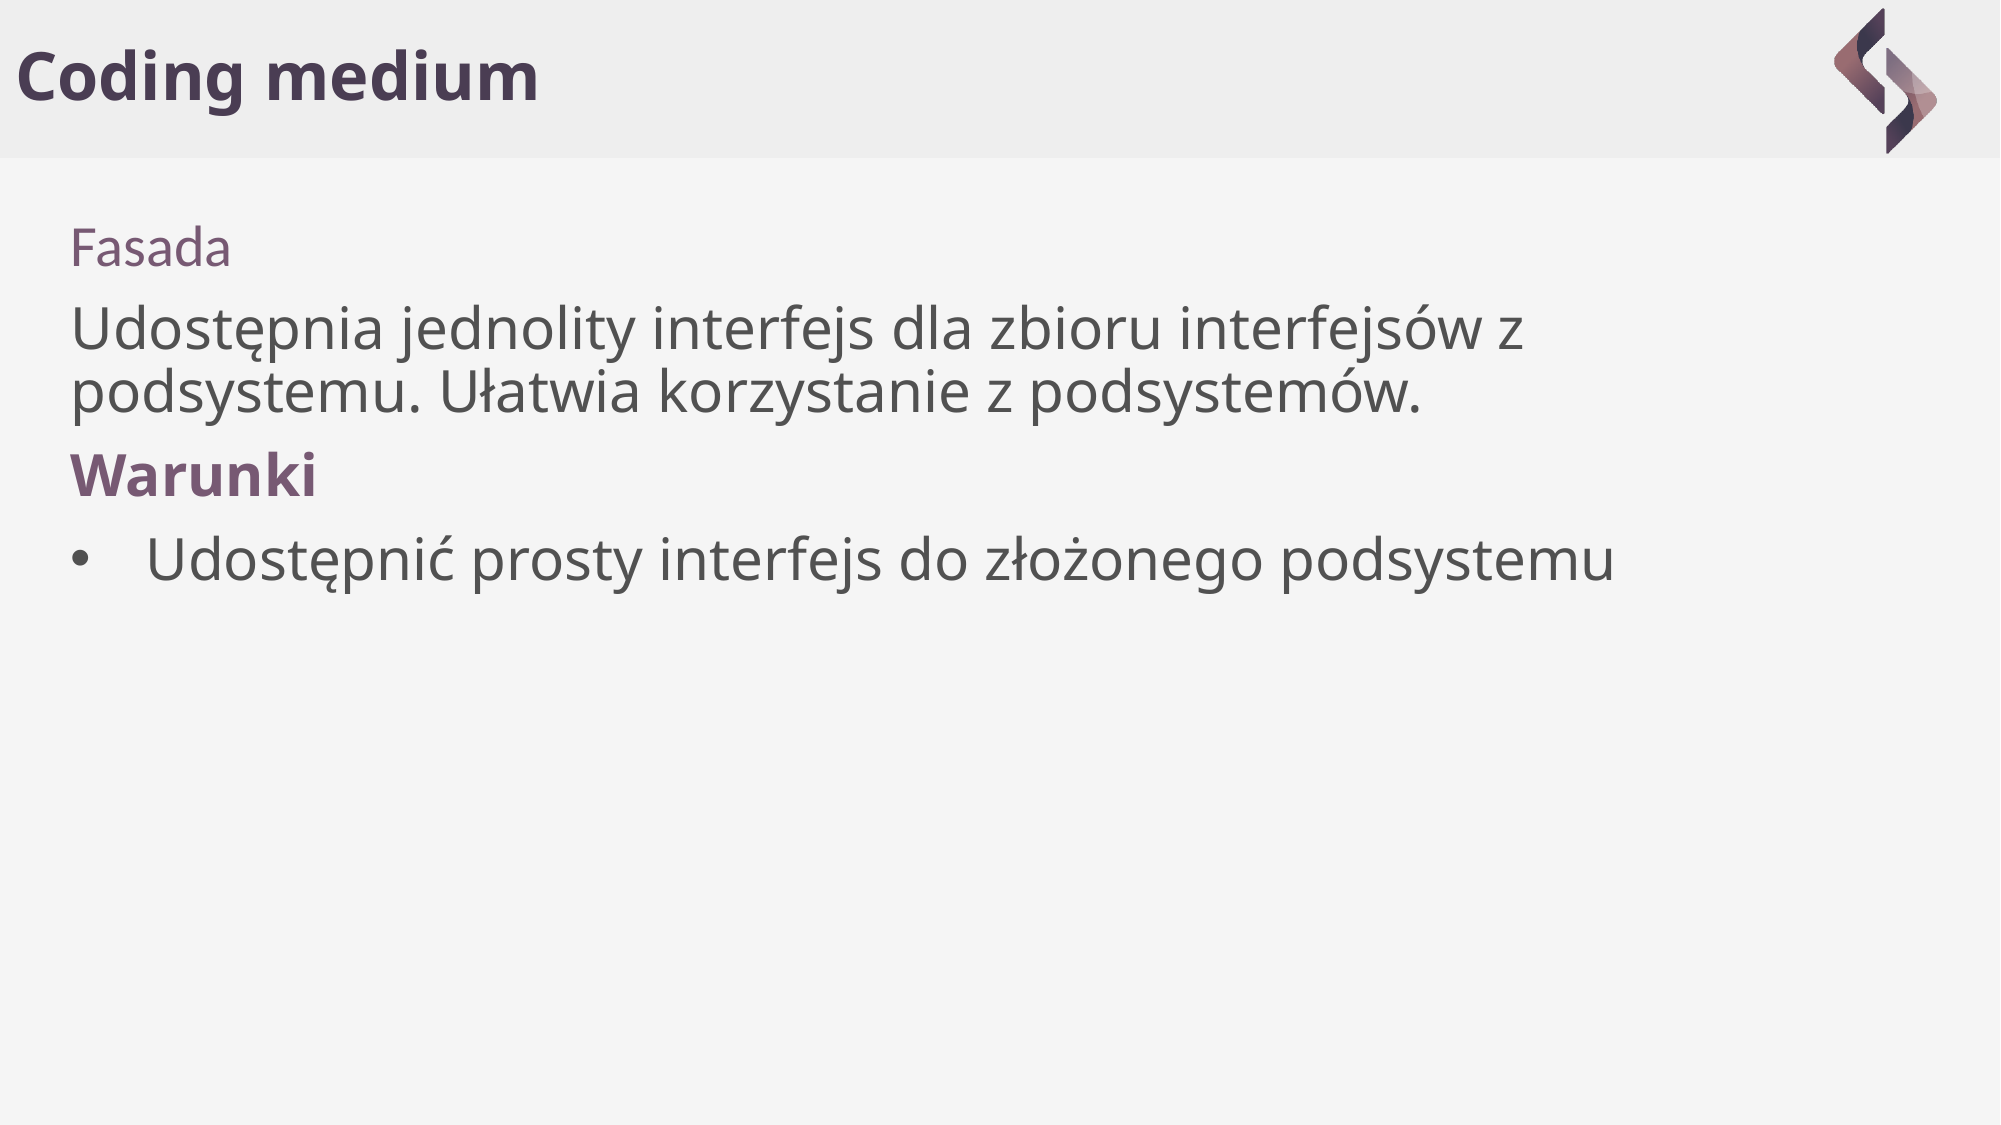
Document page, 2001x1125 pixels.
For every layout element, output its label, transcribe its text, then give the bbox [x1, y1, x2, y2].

title Coding medium [0, 0, 1788, 158]
list Fasada [55, 208, 1486, 291]
picture [1787, 0, 2001, 166]
list Udostępnia jednolity interfejs dla zbioru interfejsów z podsystemu. Ułatwia korzystanie z podsystemów. Warunki Udostępnić prosty interfejs do złożonego podsystemu [55, 291, 1863, 1031]
